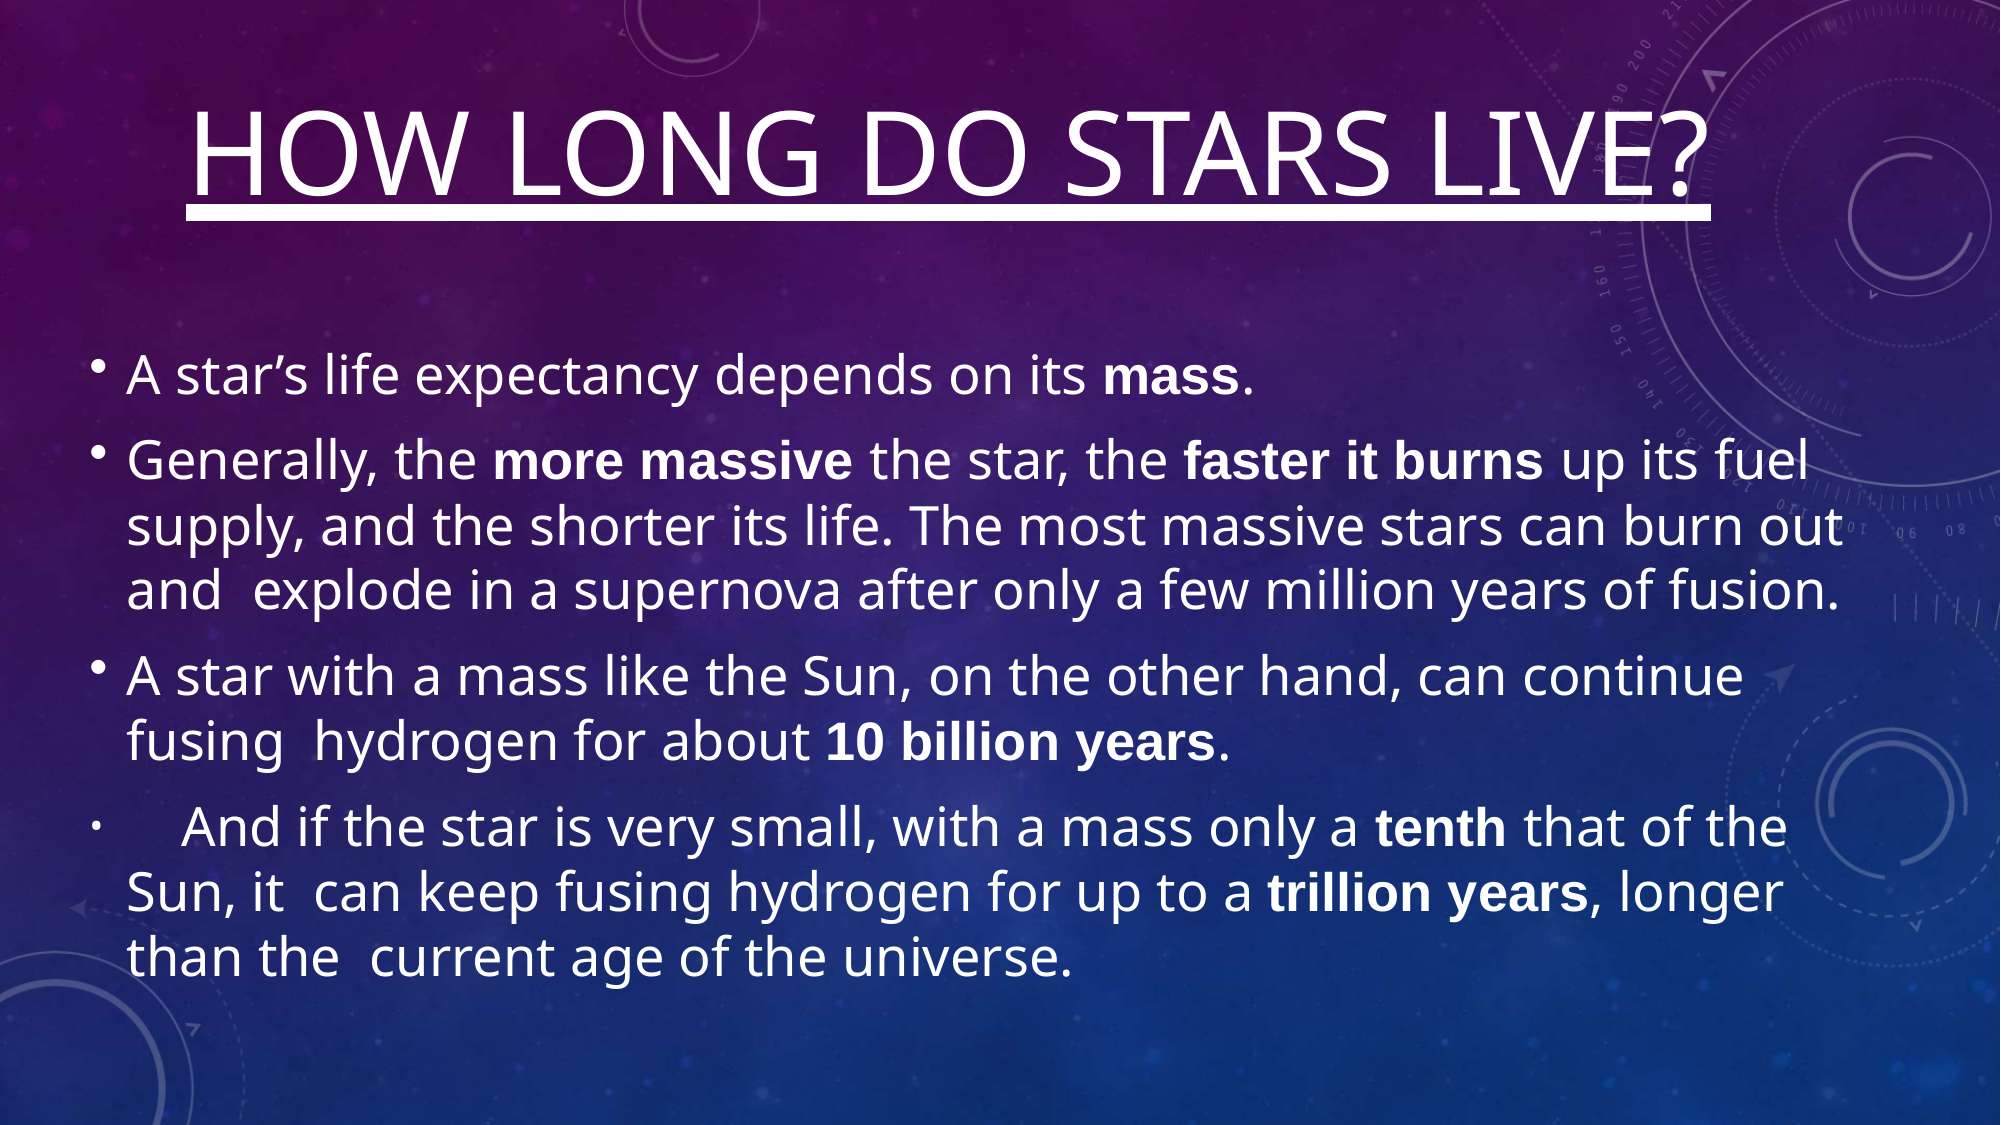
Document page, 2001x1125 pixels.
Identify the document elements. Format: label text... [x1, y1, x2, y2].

title HOW LONG DO STARS LIVE? [184, 76, 1816, 267]
text_box A star’s life expectancy depends on its mass. Generally, the more massive the star, the faster it burns up its fuel supply, and the shorter its life. The most massive stars can burn out and explode in a supernova after only a few million years of fusion. A star with a mass like the Sun, on the other hand, can continue fusing hydrogen for about 10 billion years. And if the star is very small, with a mass only a tenth that of the Sun, it can keep fusing hydrogen for up to a trillion years, longer than the current age of the universe. [87, 317, 1860, 988]
picture [0, 0, 2000, 1125]
